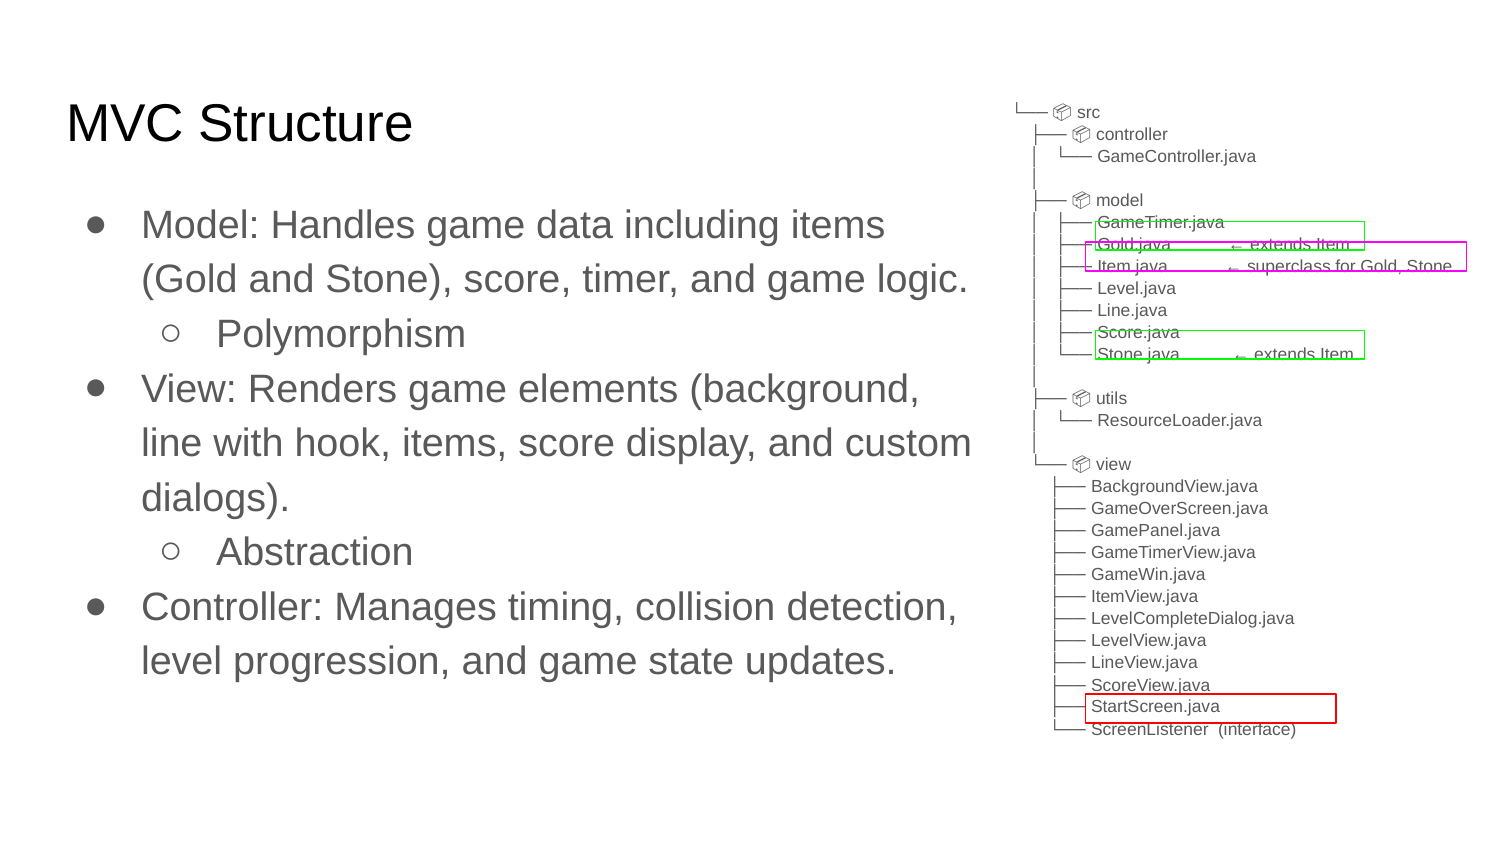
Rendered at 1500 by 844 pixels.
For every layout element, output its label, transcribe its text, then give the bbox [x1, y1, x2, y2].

text_box [1095, 330, 1365, 360]
title MVC Structure [51, 72, 1449, 167]
list Model: Handles game data including items (Gold and Stone), score, timer, and game logic. Polymorphism View: Renders game elements (background, line with hook, items, score display, and custom dialogs). Abstraction Controller: Manages timing, collision detection, level progression, and game state updates. [51, 176, 996, 792]
list └── 📦 src ├── 📦 controller │ └── GameController.java │ ├── 📦 model │ ├── GameTimer.java │ ├── Gold.java ← extends Item │ ├── Item.java ← superclass for Gold, Stone │ ├── Level.java │ ├── Line.java │ ├── Score.java │ └── Stone.java ← extends Item │ ├── 📦 utils │ └── ResourceLoader.java │ └── 📦 view ├── BackgroundView.java ├── GameOverScreen.java ├── GamePanel.java ├── GameTimerView.java ├── GameWin.java ├── ItemView.java ├── LevelCompleteDialog.java ├── LevelView.java ├── LineView.java ├── ScoreView.java ├── StartScreen.java └── ScreenListener (interface) [995, 85, 1493, 759]
text_box [1085, 694, 1336, 723]
text_box [1085, 242, 1467, 271]
text_box [1095, 221, 1365, 242]
